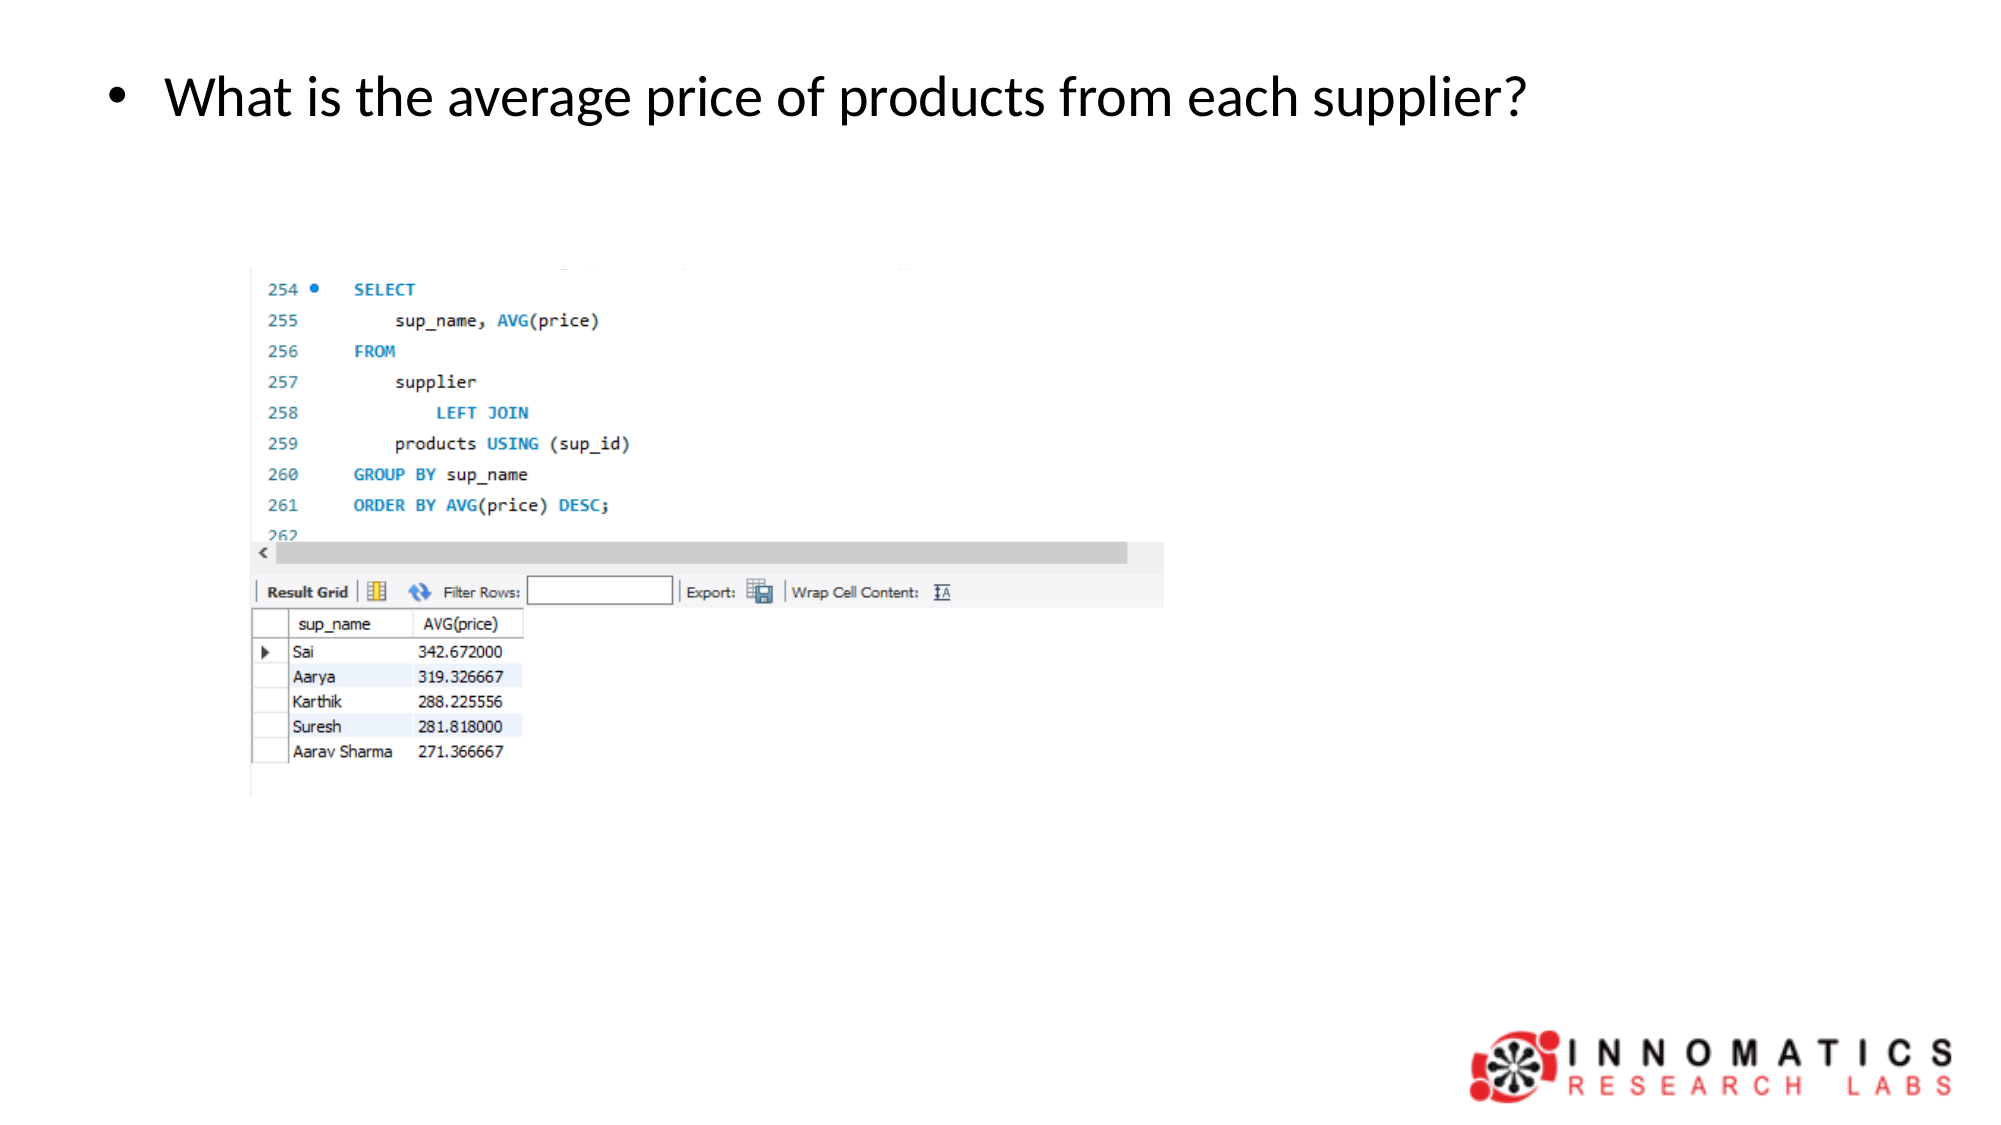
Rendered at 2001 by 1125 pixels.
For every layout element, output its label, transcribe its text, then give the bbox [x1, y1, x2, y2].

list What is the average price of products from each supplier? [74, 58, 1863, 1014]
picture [249, 269, 1165, 798]
picture [1445, 1014, 1975, 1125]
